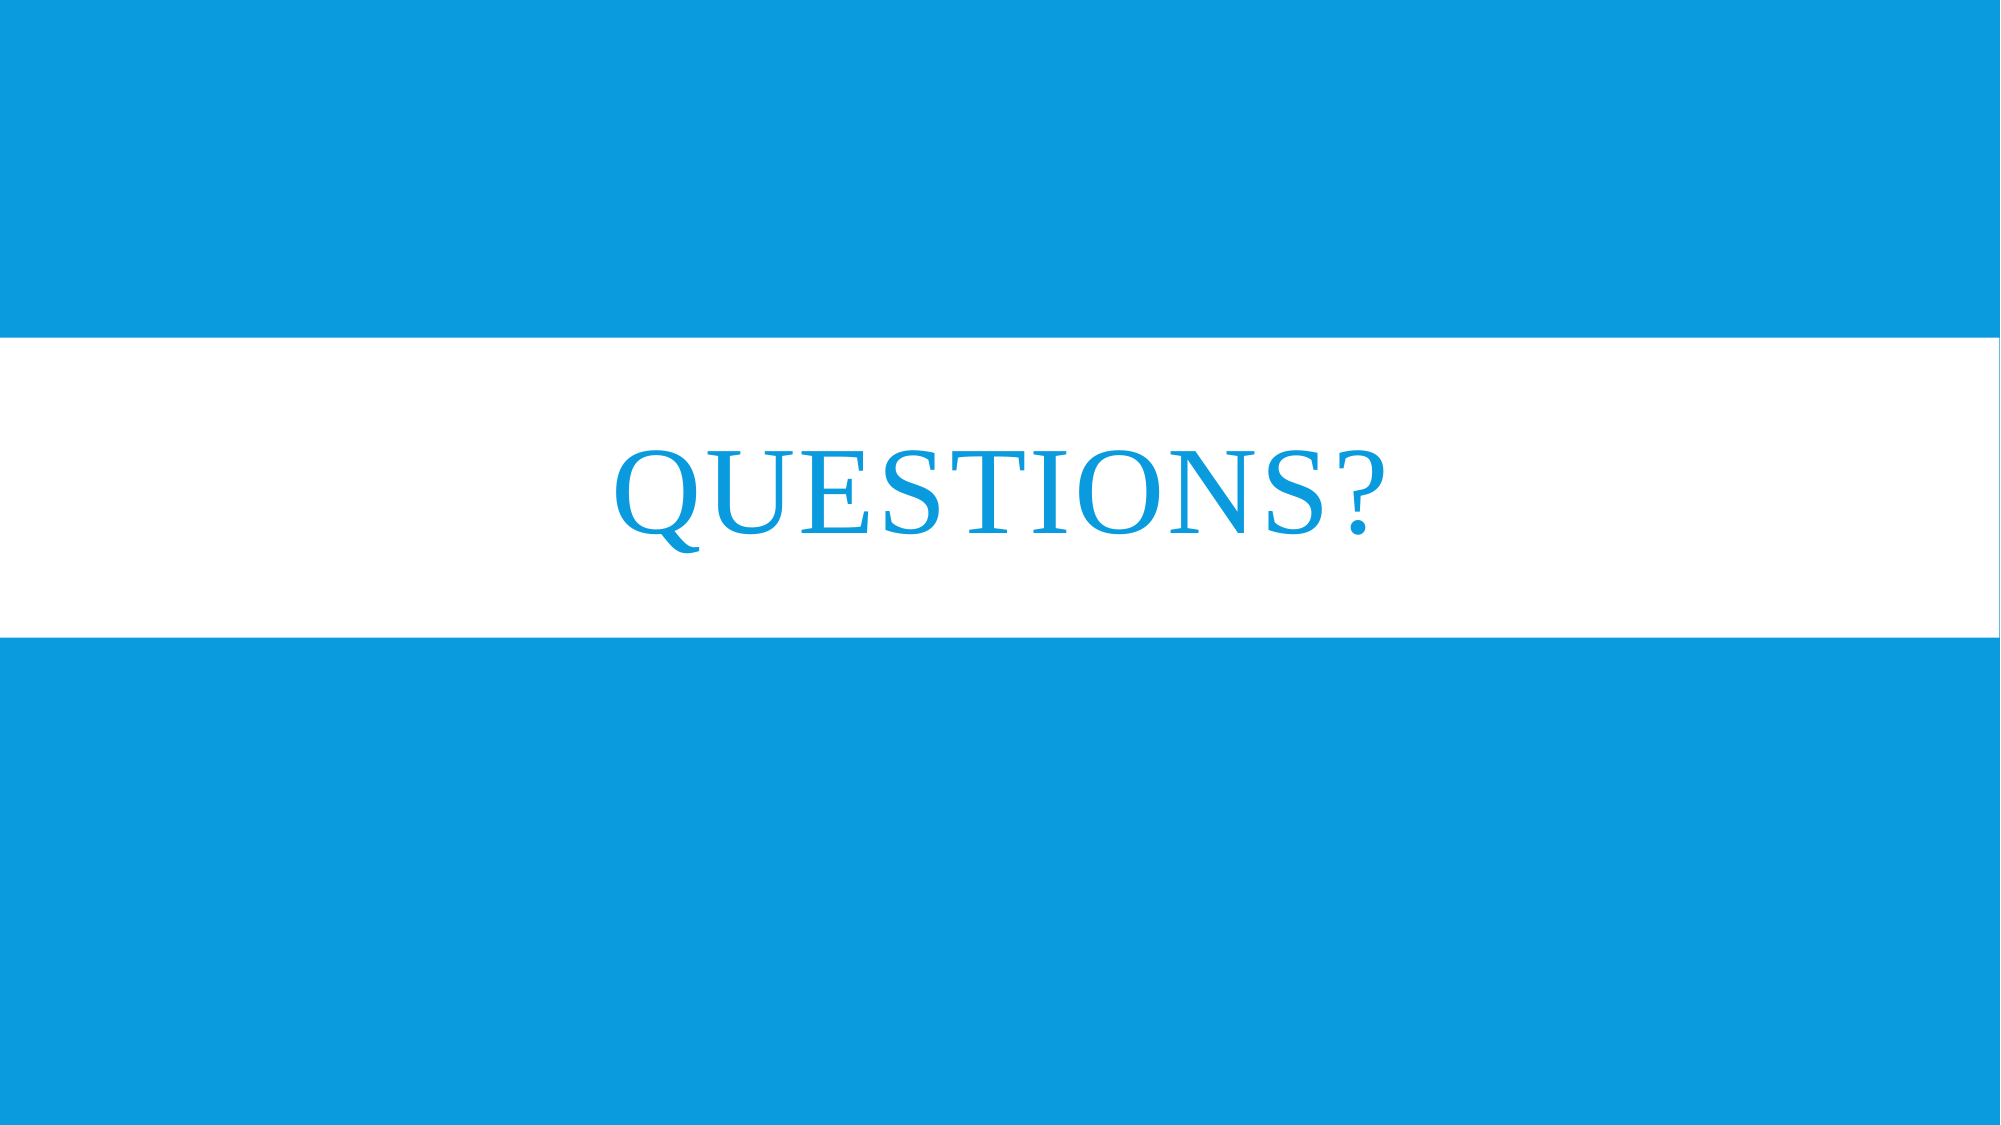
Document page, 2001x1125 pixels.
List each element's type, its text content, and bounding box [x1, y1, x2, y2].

title Questions? [60, 355, 1942, 641]
